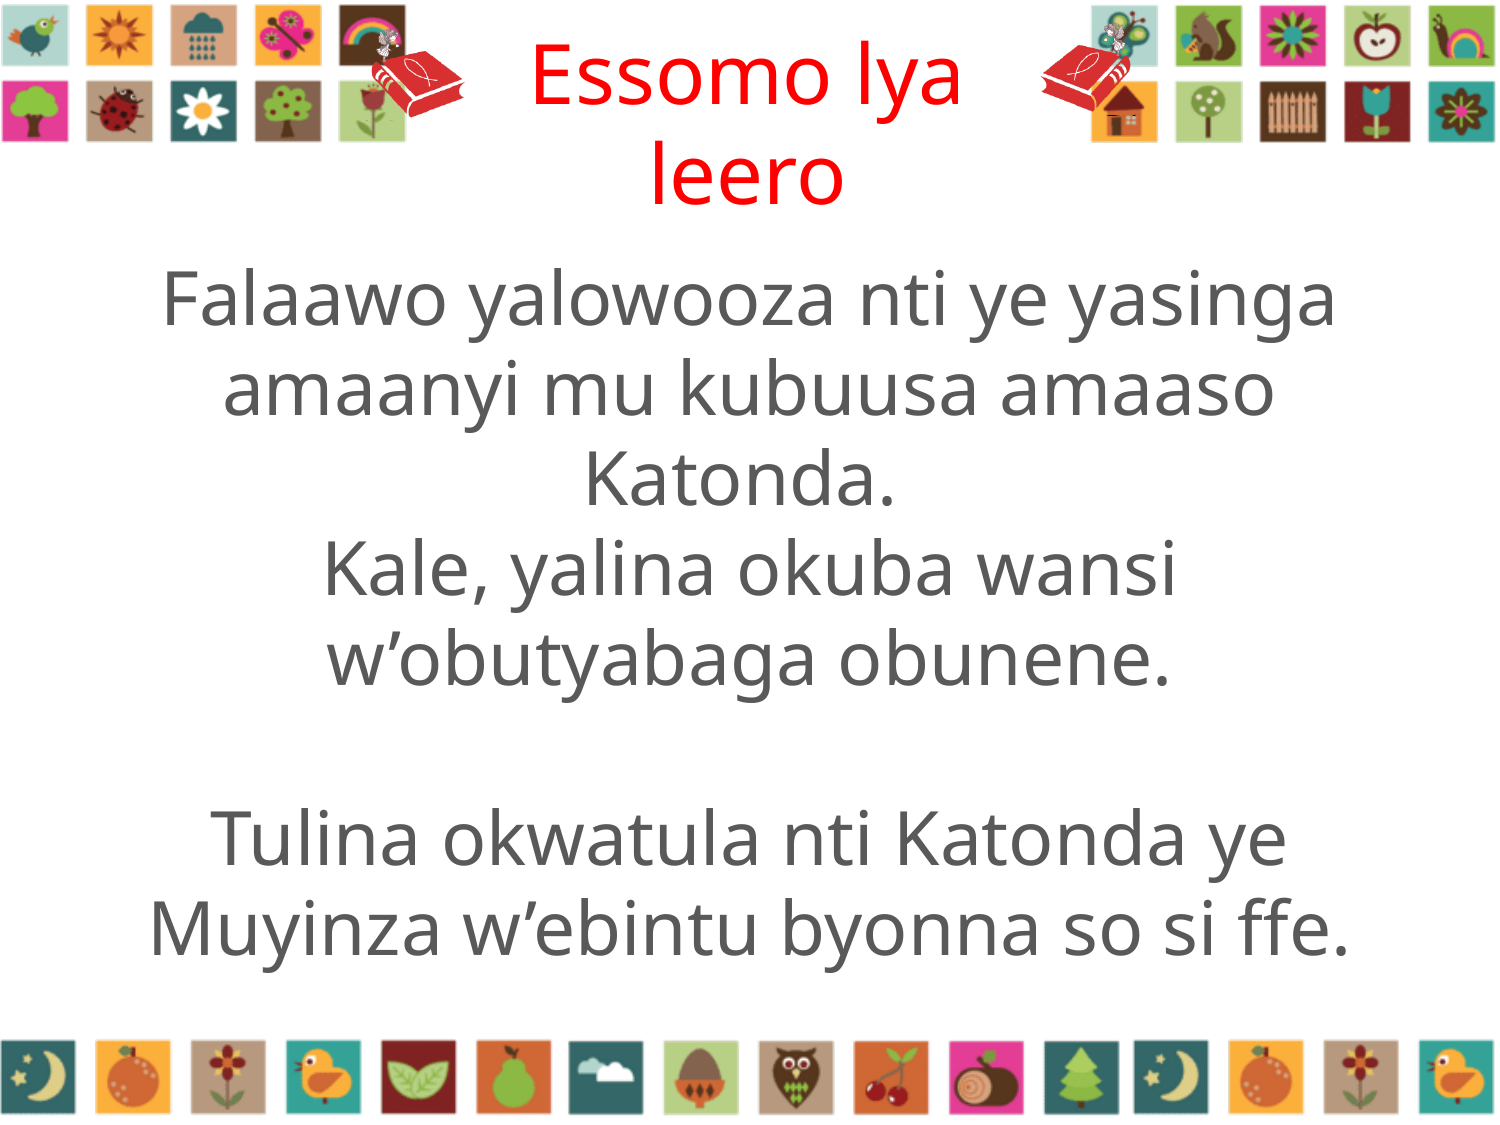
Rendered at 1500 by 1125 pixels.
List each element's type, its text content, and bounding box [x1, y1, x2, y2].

text_box Falaawo yalowooza nti ye yasinga amaanyi mu kubuusa amaaso Katonda. Kale, yalina okuba wansi w’obutyabaga obunene. Tulina okwatula nti Katonda ye Muyinza w’ebintu byonna so si ffe. [76, 243, 1424, 979]
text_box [0, 1028, 1500, 1118]
picture [1008, 3, 1500, 150]
picture [0, 3, 497, 150]
text_box Essomo lya leero [414, 13, 1080, 229]
